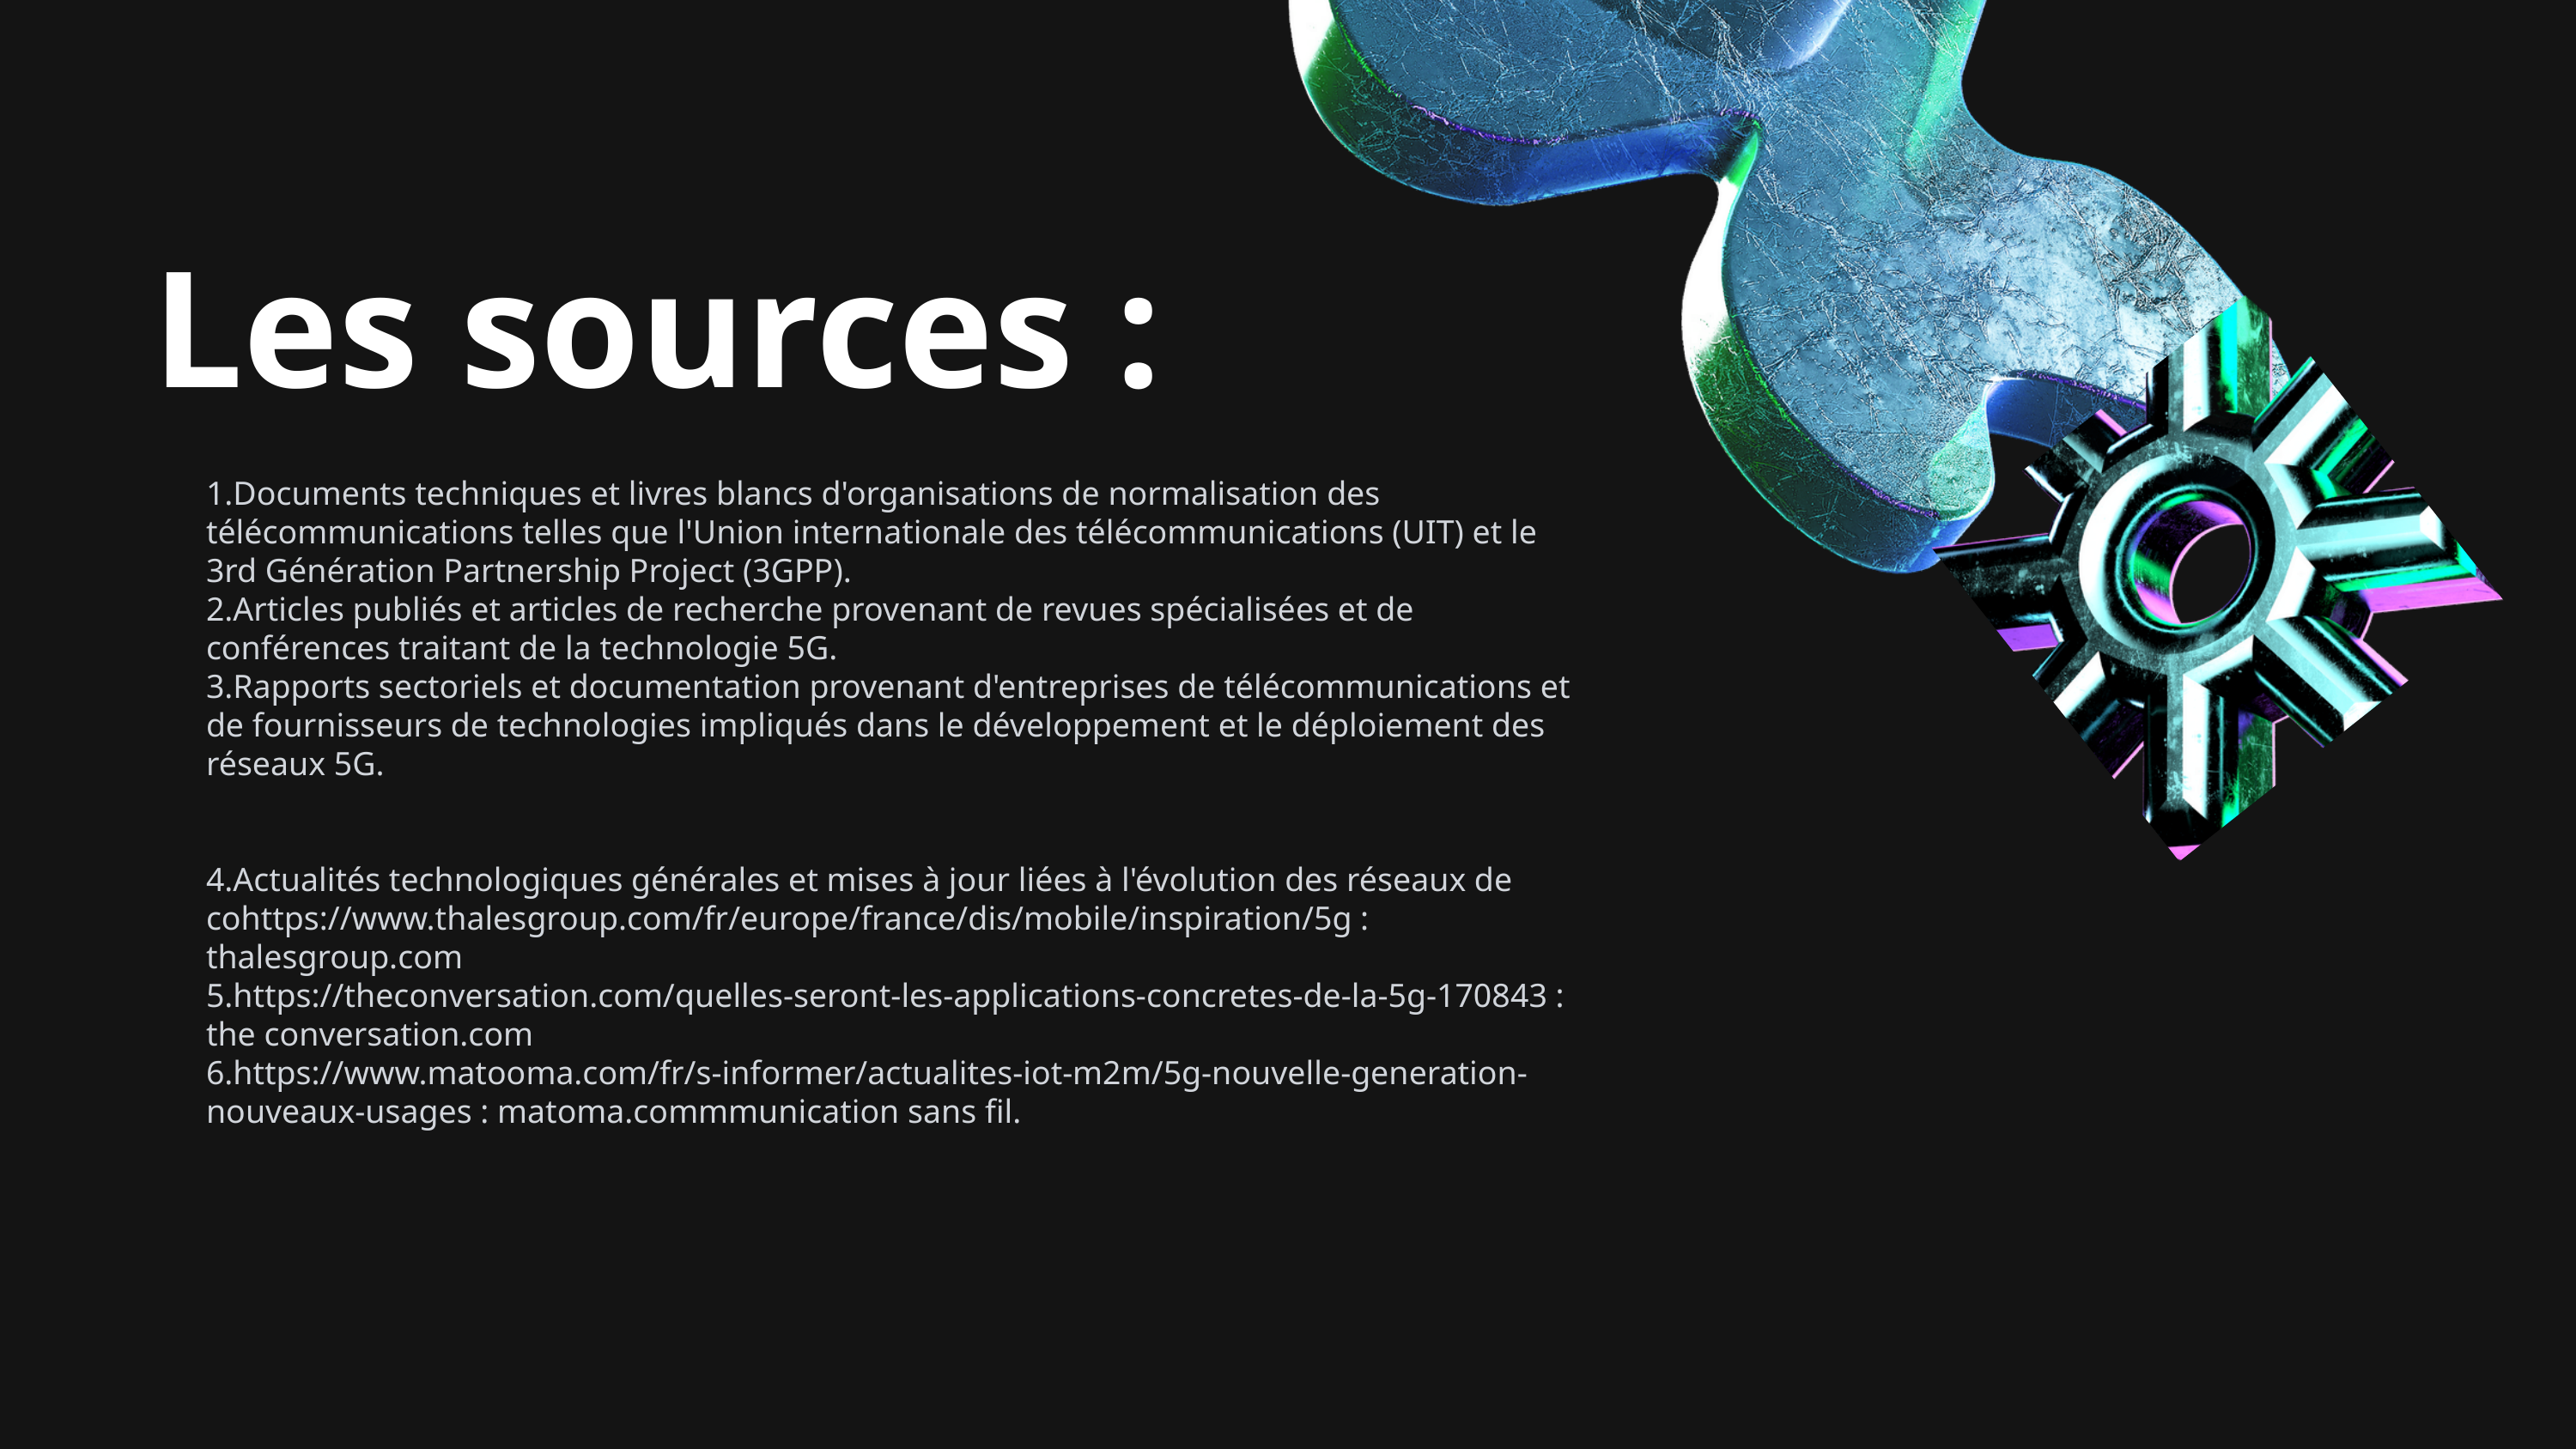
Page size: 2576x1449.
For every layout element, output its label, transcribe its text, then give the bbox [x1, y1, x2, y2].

text_box [1929, 286, 2506, 862]
text_box [1288, 0, 2297, 574]
text_box Les sources : [152, 188, 1288, 421]
text_box Documents techniques et livres blancs d'organisations de normalisation des télécommunications telles que l'Union internationale des télécommunications (UIT) et le 3rd Génération Partnership Project (3GPP). Articles publiés et articles de recherche provenant de revues spécialisées et de conférences traitant de la technologie 5G. Rapports sectoriels et documentation provenant d'entreprises de télécommunications et de fournisseurs de technologies impliqués dans le développement et le déploiement des réseaux 5G. Actualités technologiques générales et mises à jour liées à l'évolution des réseaux de cohttps://www.thalesgroup.com/fr/europe/france/dis/mobile/inspiration/5g : thalesgroup.com https://theconversation.com/quelles-seront-les-applications-concretes-de-la-5g-170843 : the conversation.com https://www.matooma.com/fr/s-informer/actualites-iot-m2m/5g-nouvelle-generation-nouveaux-usages : matoma.commmunication sans fil. [193, 466, 1589, 1175]
